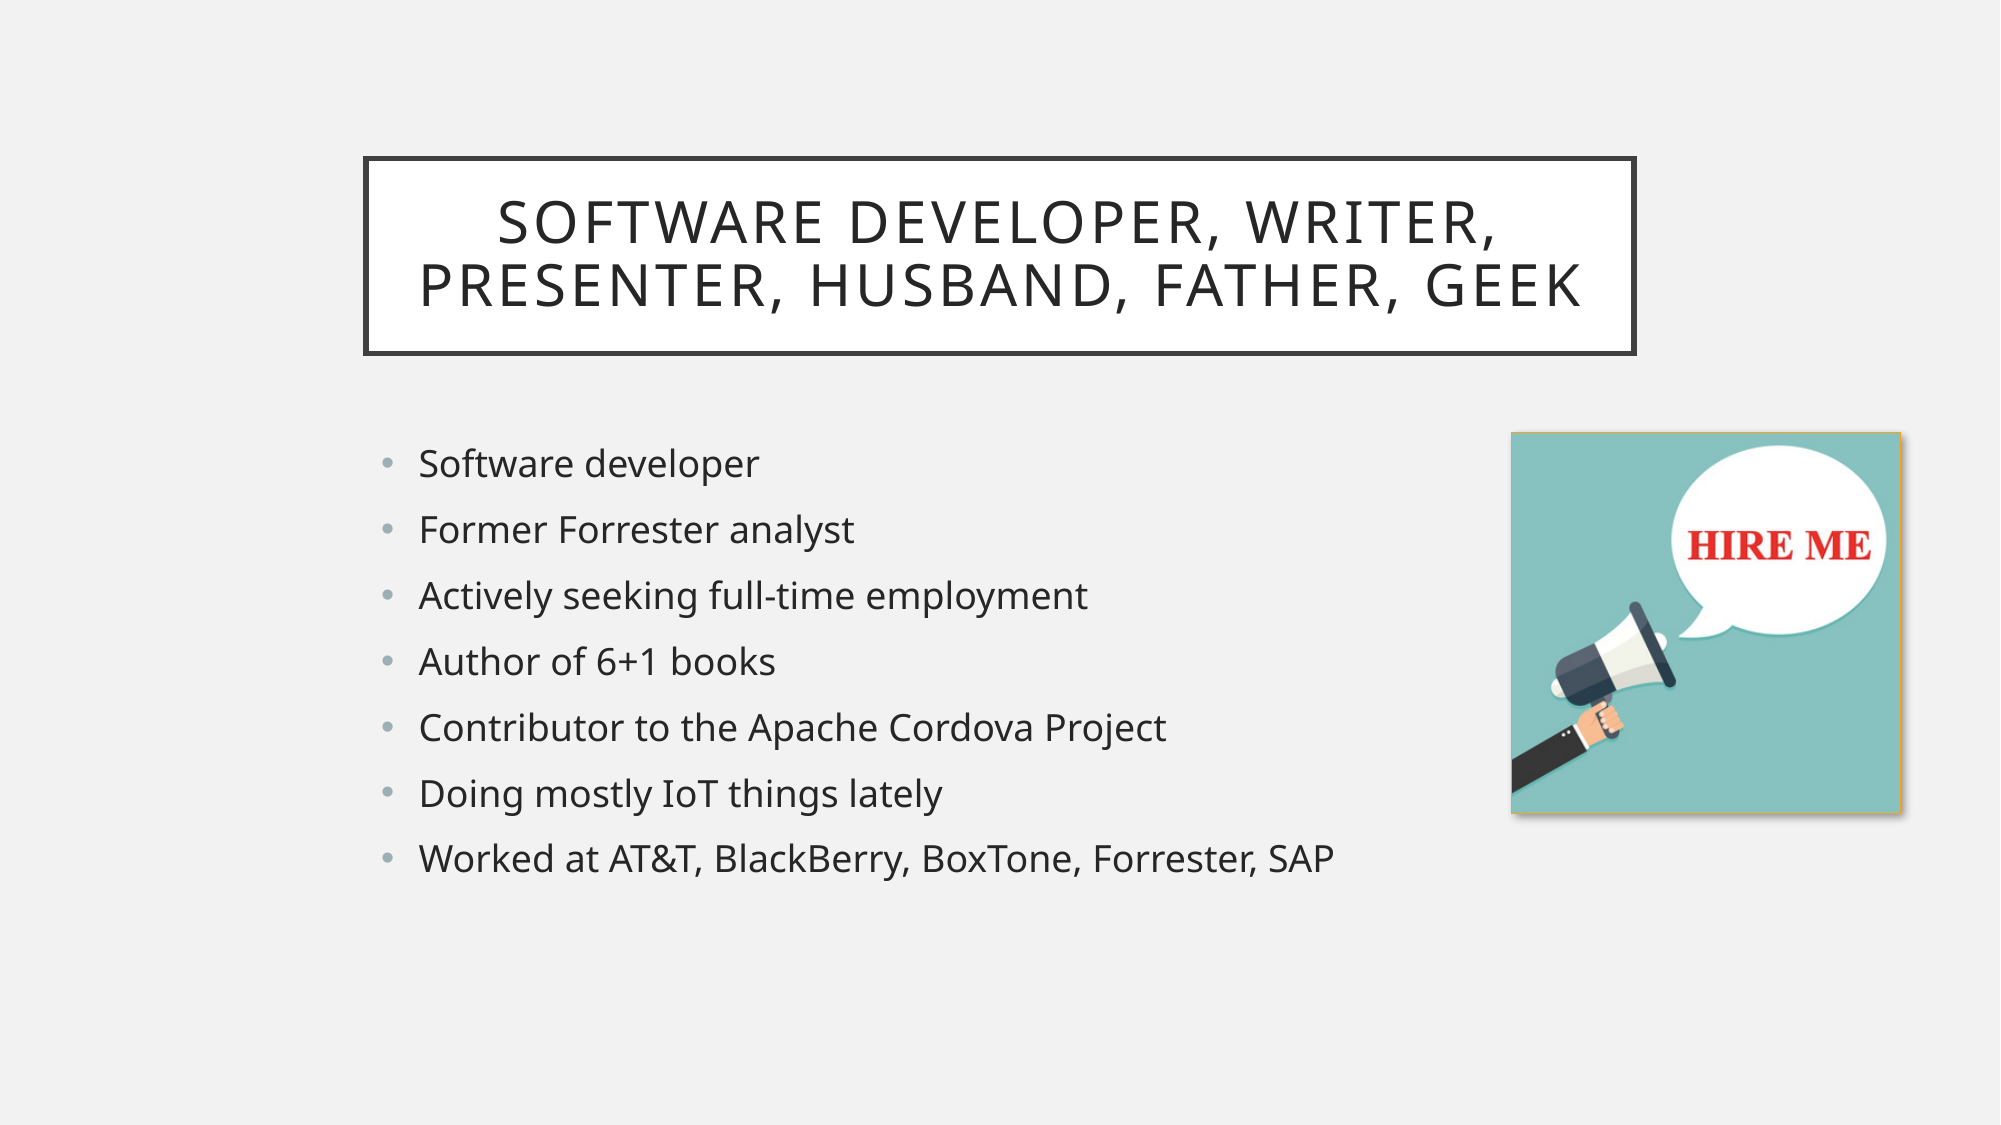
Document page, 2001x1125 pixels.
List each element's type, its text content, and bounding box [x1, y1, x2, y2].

picture [1511, 432, 1901, 814]
title Software Developer, Writer, Presenter, Husband, Father, Geek [363, 156, 1637, 356]
list Software developer Former Forrester analyst Actively seeking full-time employment Author of 6+1 books Contributor to the Apache Cordova Project Doing mostly IoT things lately Worked at AT&T, BlackBerry, BoxTone, Forrester, SAP [366, 432, 1634, 942]
